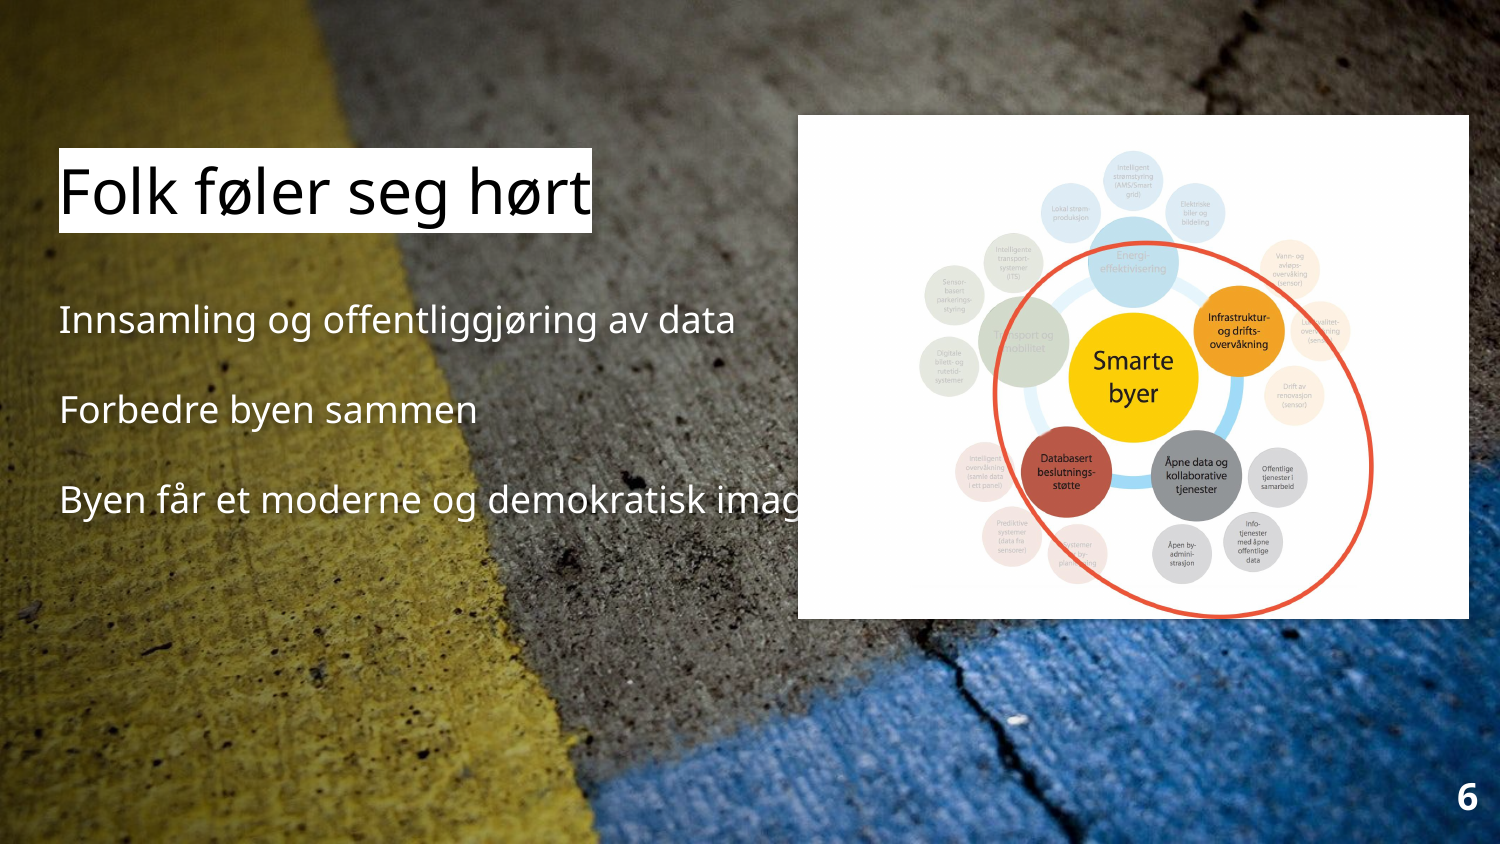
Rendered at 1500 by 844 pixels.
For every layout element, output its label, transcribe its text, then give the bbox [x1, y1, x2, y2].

slide_number ‹#› [1407, 752, 1494, 844]
picture [0, 0, 1500, 844]
text_box Innsamling og offentliggjøring av data Forbedre byen sammen Byen får et moderne og demokratisk image [43, 281, 791, 596]
list Folk føler seg hørt [43, 137, 791, 278]
